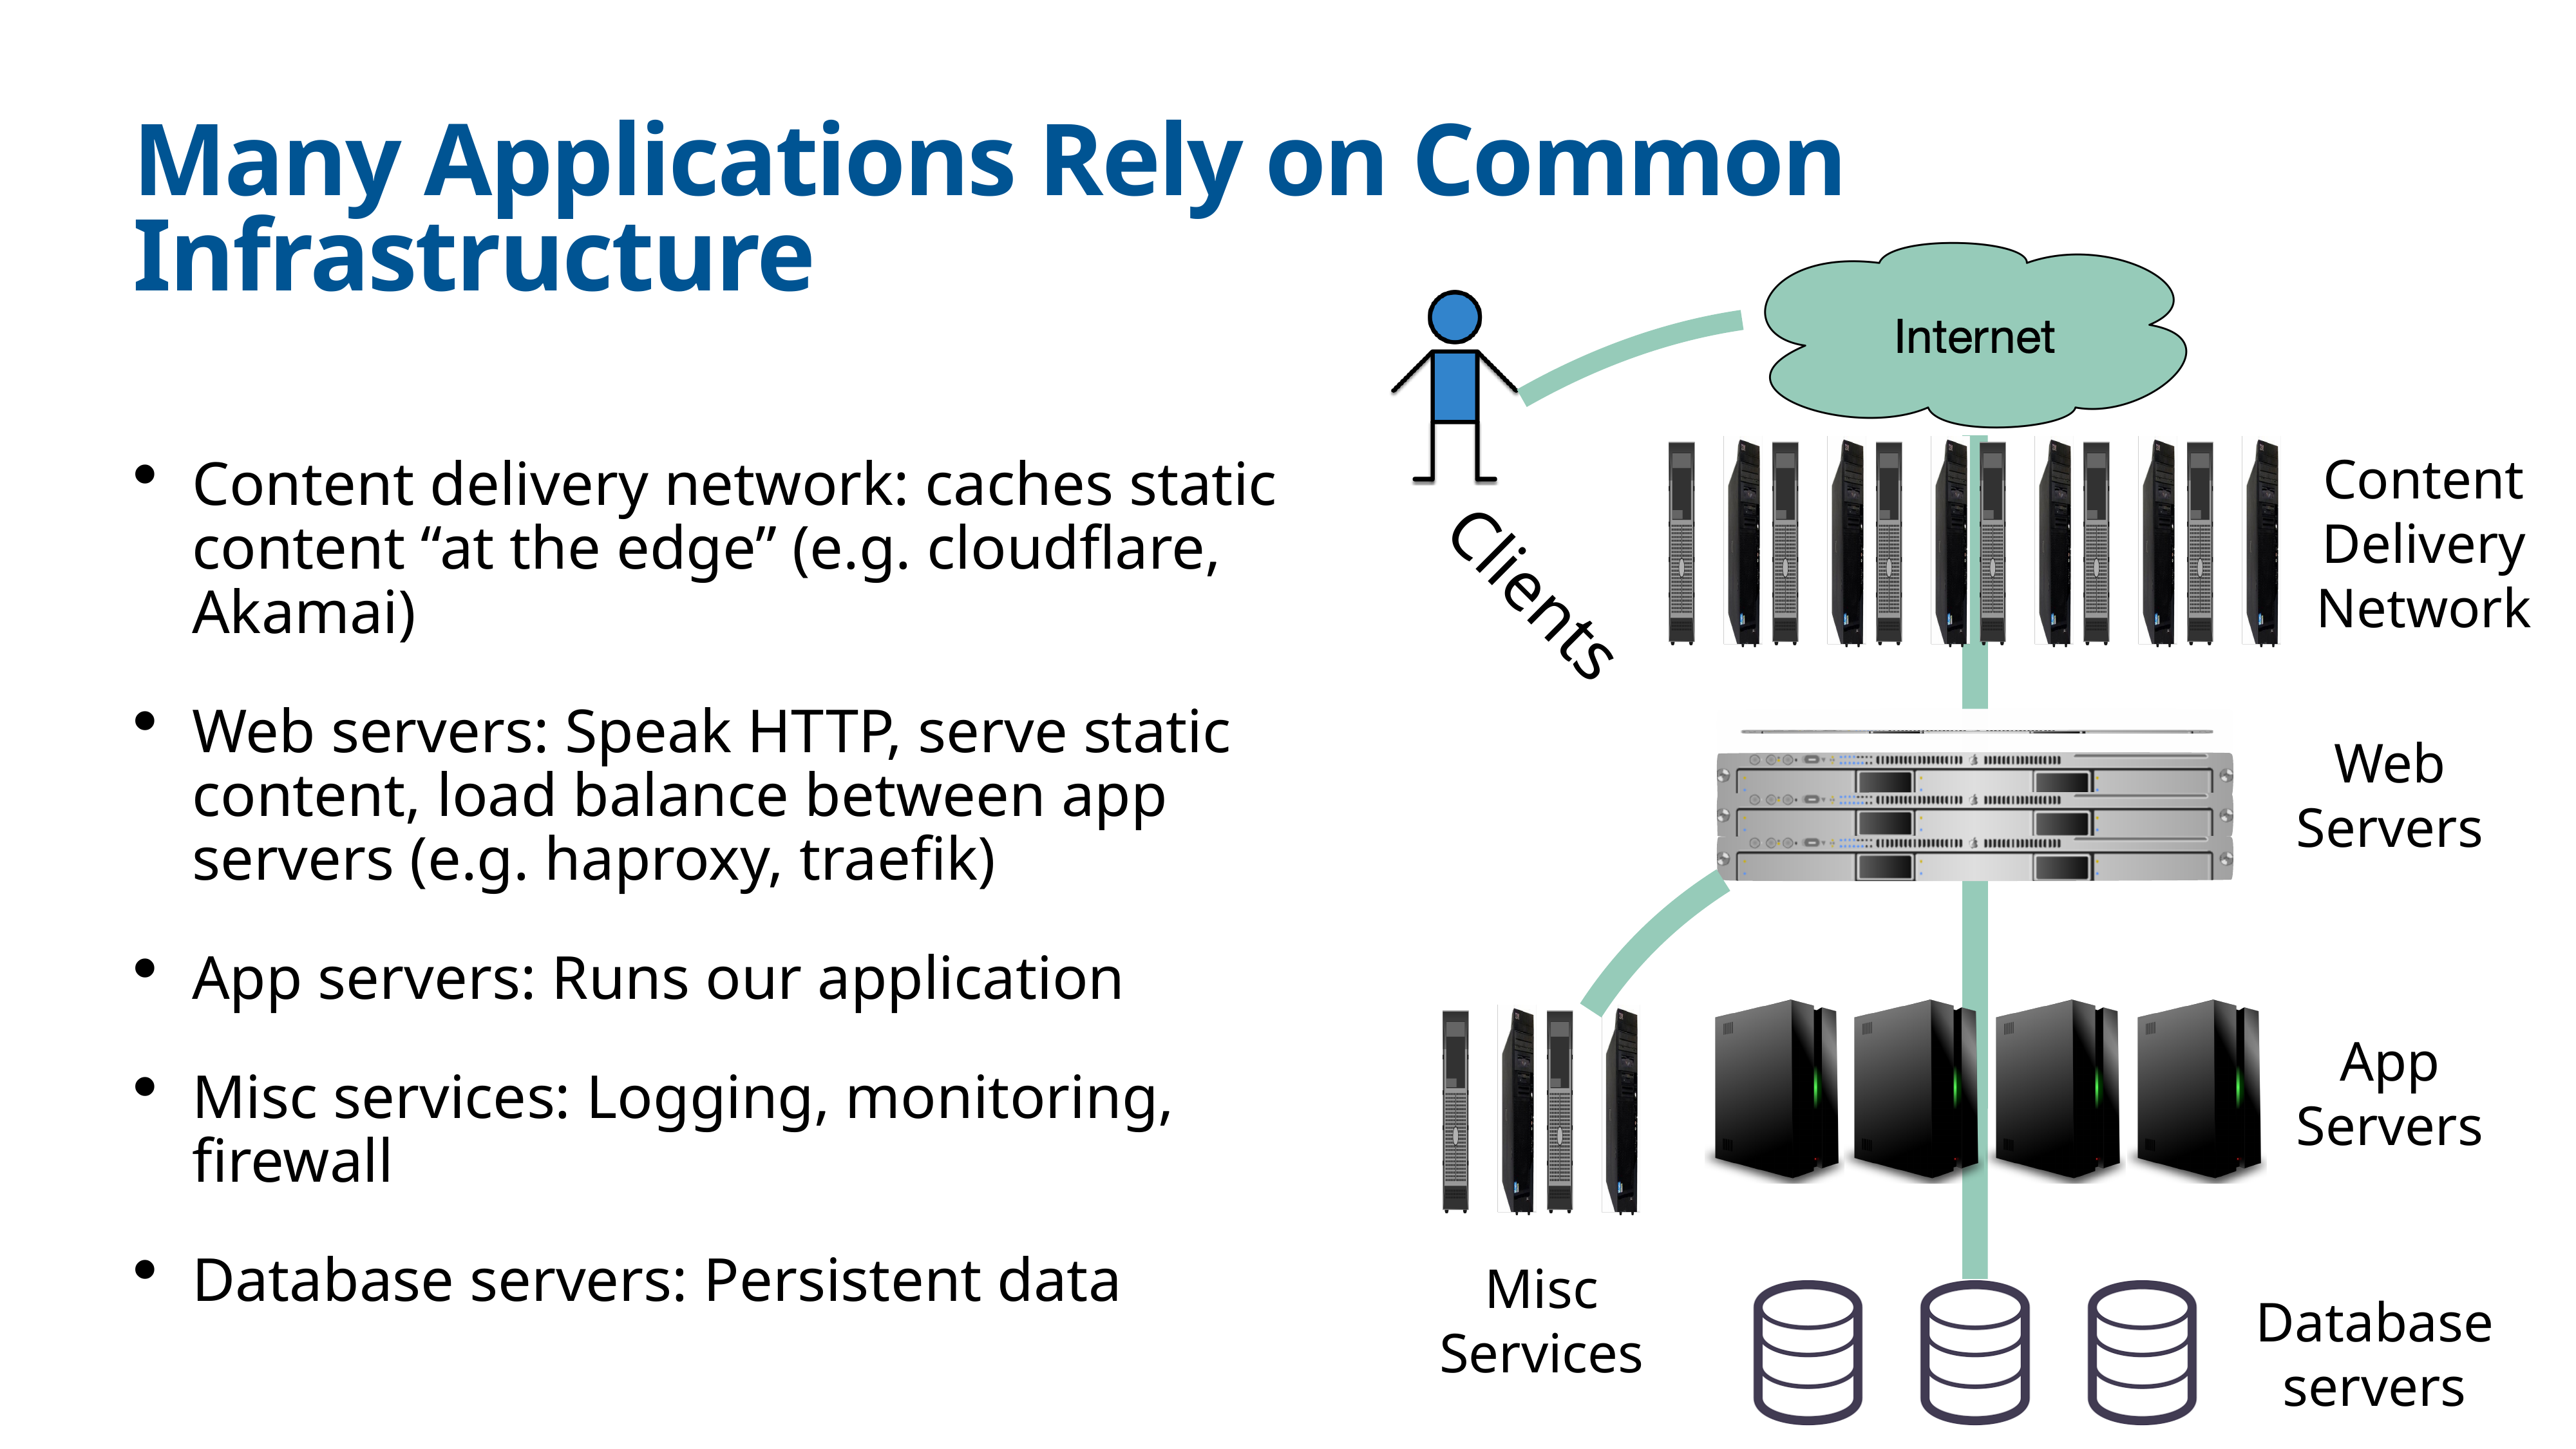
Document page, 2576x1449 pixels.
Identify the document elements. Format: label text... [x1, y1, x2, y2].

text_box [1443, 1004, 1641, 1215]
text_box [1388, 289, 1604, 659]
text_box Misc Services [1422, 1247, 1662, 1392]
title Many Applications Rely on Common Infrastructure [127, 113, 2449, 266]
text_box App Servers [2270, 1019, 2510, 1164]
text_box [1595, 882, 1722, 1004]
picture [1741, 235, 2208, 436]
text_box Content Delivery Network [2304, 437, 2544, 646]
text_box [1669, 436, 2282, 647]
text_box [1716, 708, 2234, 882]
list Content delivery network: caches static content “at the edge” (e.g. cloudflare, Akamai) Web servers: Speak HTTP, serve static content, load balance between app servers (e.g. haproxy, traefik) App servers: Runs our application Misc services: Logging, monitoring, firewall Database servers: Persistent data [127, 448, 1323, 1321]
picture [1901, 1278, 2049, 1426]
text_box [1704, 999, 2268, 1184]
picture [2068, 1278, 2216, 1426]
text_box Database servers [2240, 1280, 2510, 1425]
text_box Web Servers [2270, 721, 2510, 866]
picture [1734, 1278, 1882, 1426]
text_box [1604, 319, 1741, 370]
